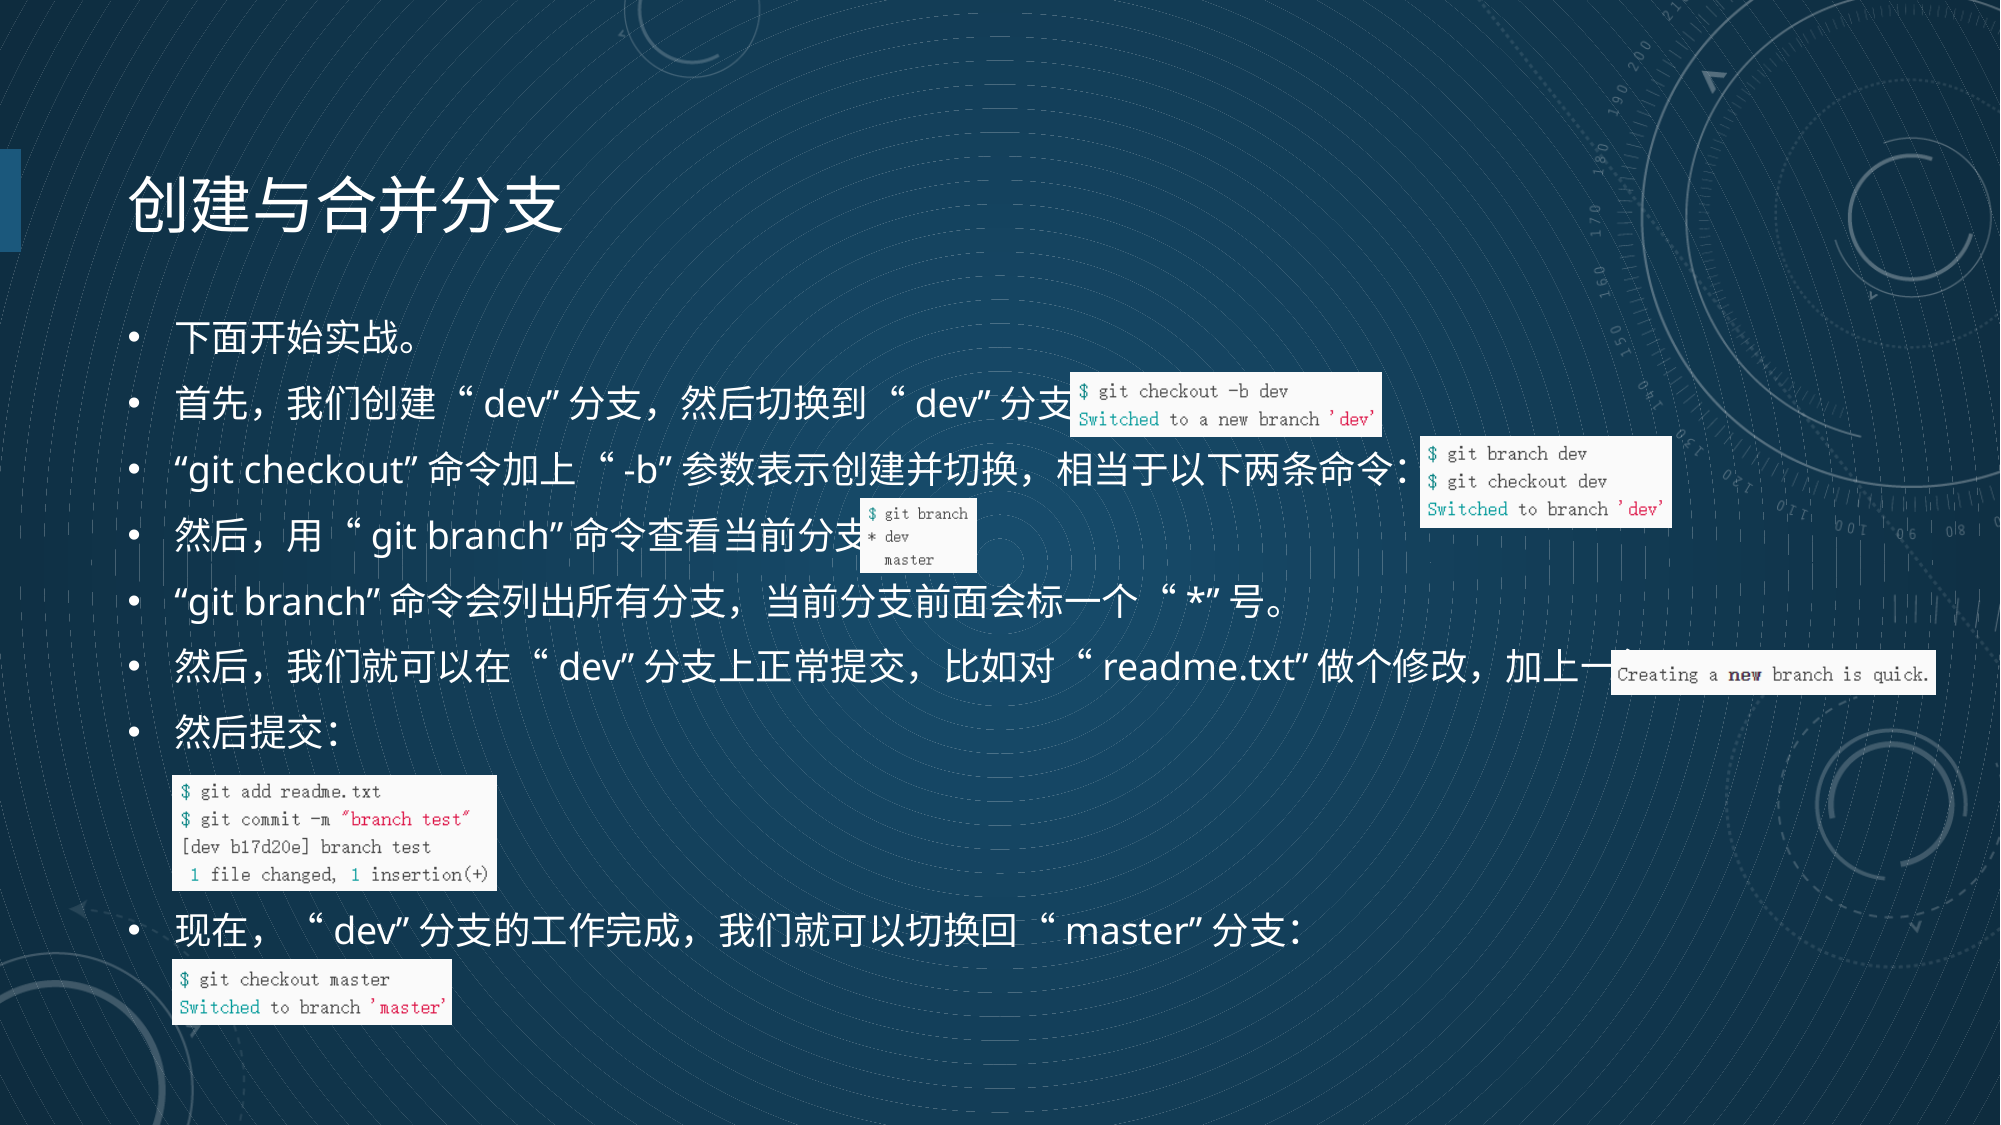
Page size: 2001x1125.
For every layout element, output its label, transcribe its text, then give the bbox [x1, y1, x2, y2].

title 创建与合并分支 [112, 99, 1891, 306]
list 下面开始实战。 首先，我们创建“dev”分支，然后切换到“dev”分支： “git checkout”命令加上“-b”参数表示创建并切换，相当于以下两条命令： 然后，用“git branch”命令查看当前分支： “git branch”命令会列出所有分支，当前分支前面会标一个“*”号。 然后，我们就可以在“dev”分支上正常提交，比如对“readme.txt”做个修改，加上一行： 然后提交： 现在，“dev”分支的工作完成，我们就可以切换回“master”分支： [112, 306, 1891, 1090]
picture [0, 0, 2000, 1125]
